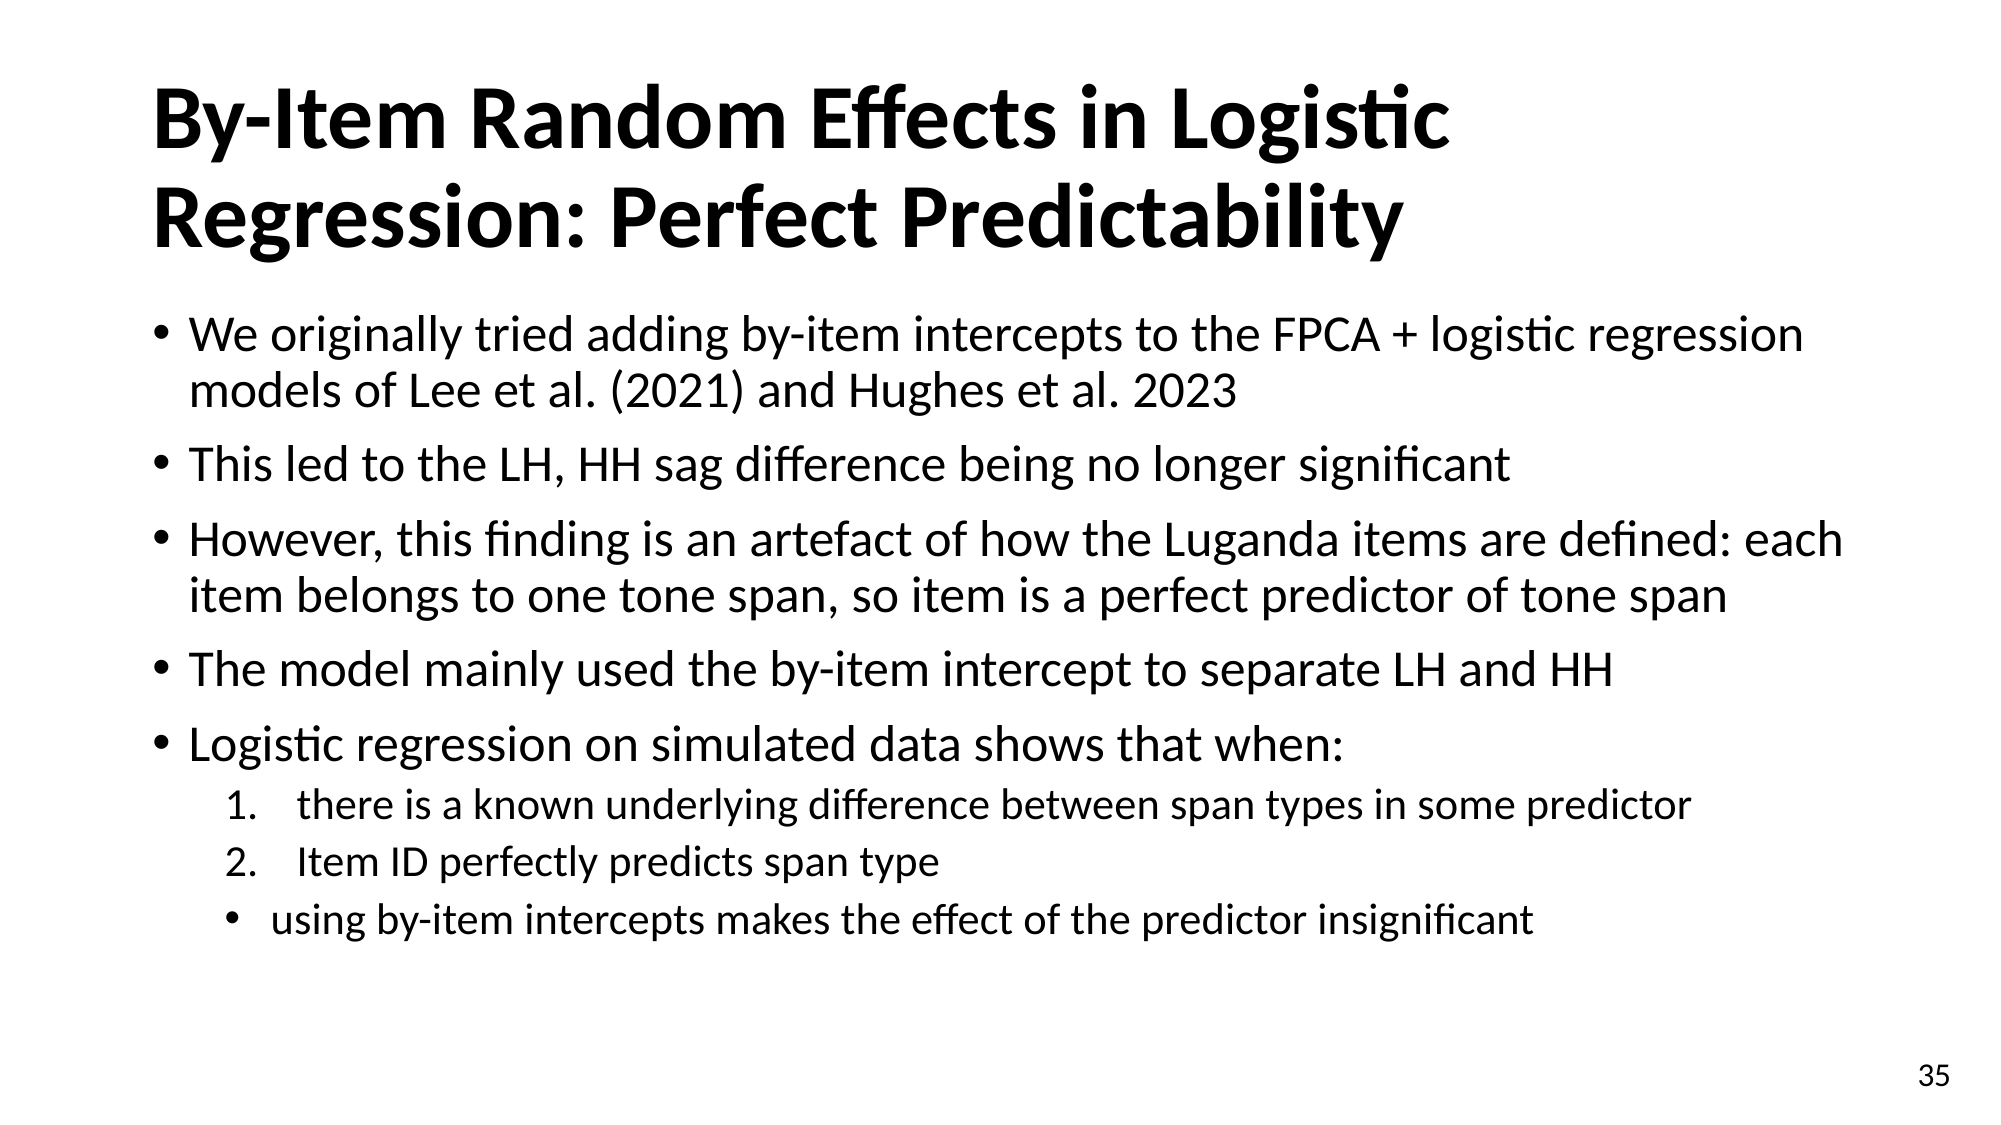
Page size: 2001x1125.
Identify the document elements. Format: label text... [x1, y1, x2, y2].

title By-Item Random Effects in Logistic Regression: Perfect Predictability [137, 59, 1863, 278]
slide_number 35 [1515, 1042, 1966, 1103]
list We originally tried adding by-item intercepts to the FPCA + logistic regression models of Lee et al. (2021) and Hughes et al. 2023 This led to the LH, HH sag difference being no longer significant However, this finding is an artefact of how the Luganda items are defined: each item belongs to one tone span, so item is a perfect predictor of tone span The model mainly used the by-item intercept to separate LH and HH Logistic regression on simulated data shows that when: there is a known underlying difference between span types in some predictor Item ID perfectly predicts span type using by-item intercepts makes the effect of the predictor insignificant [137, 299, 1863, 1014]
